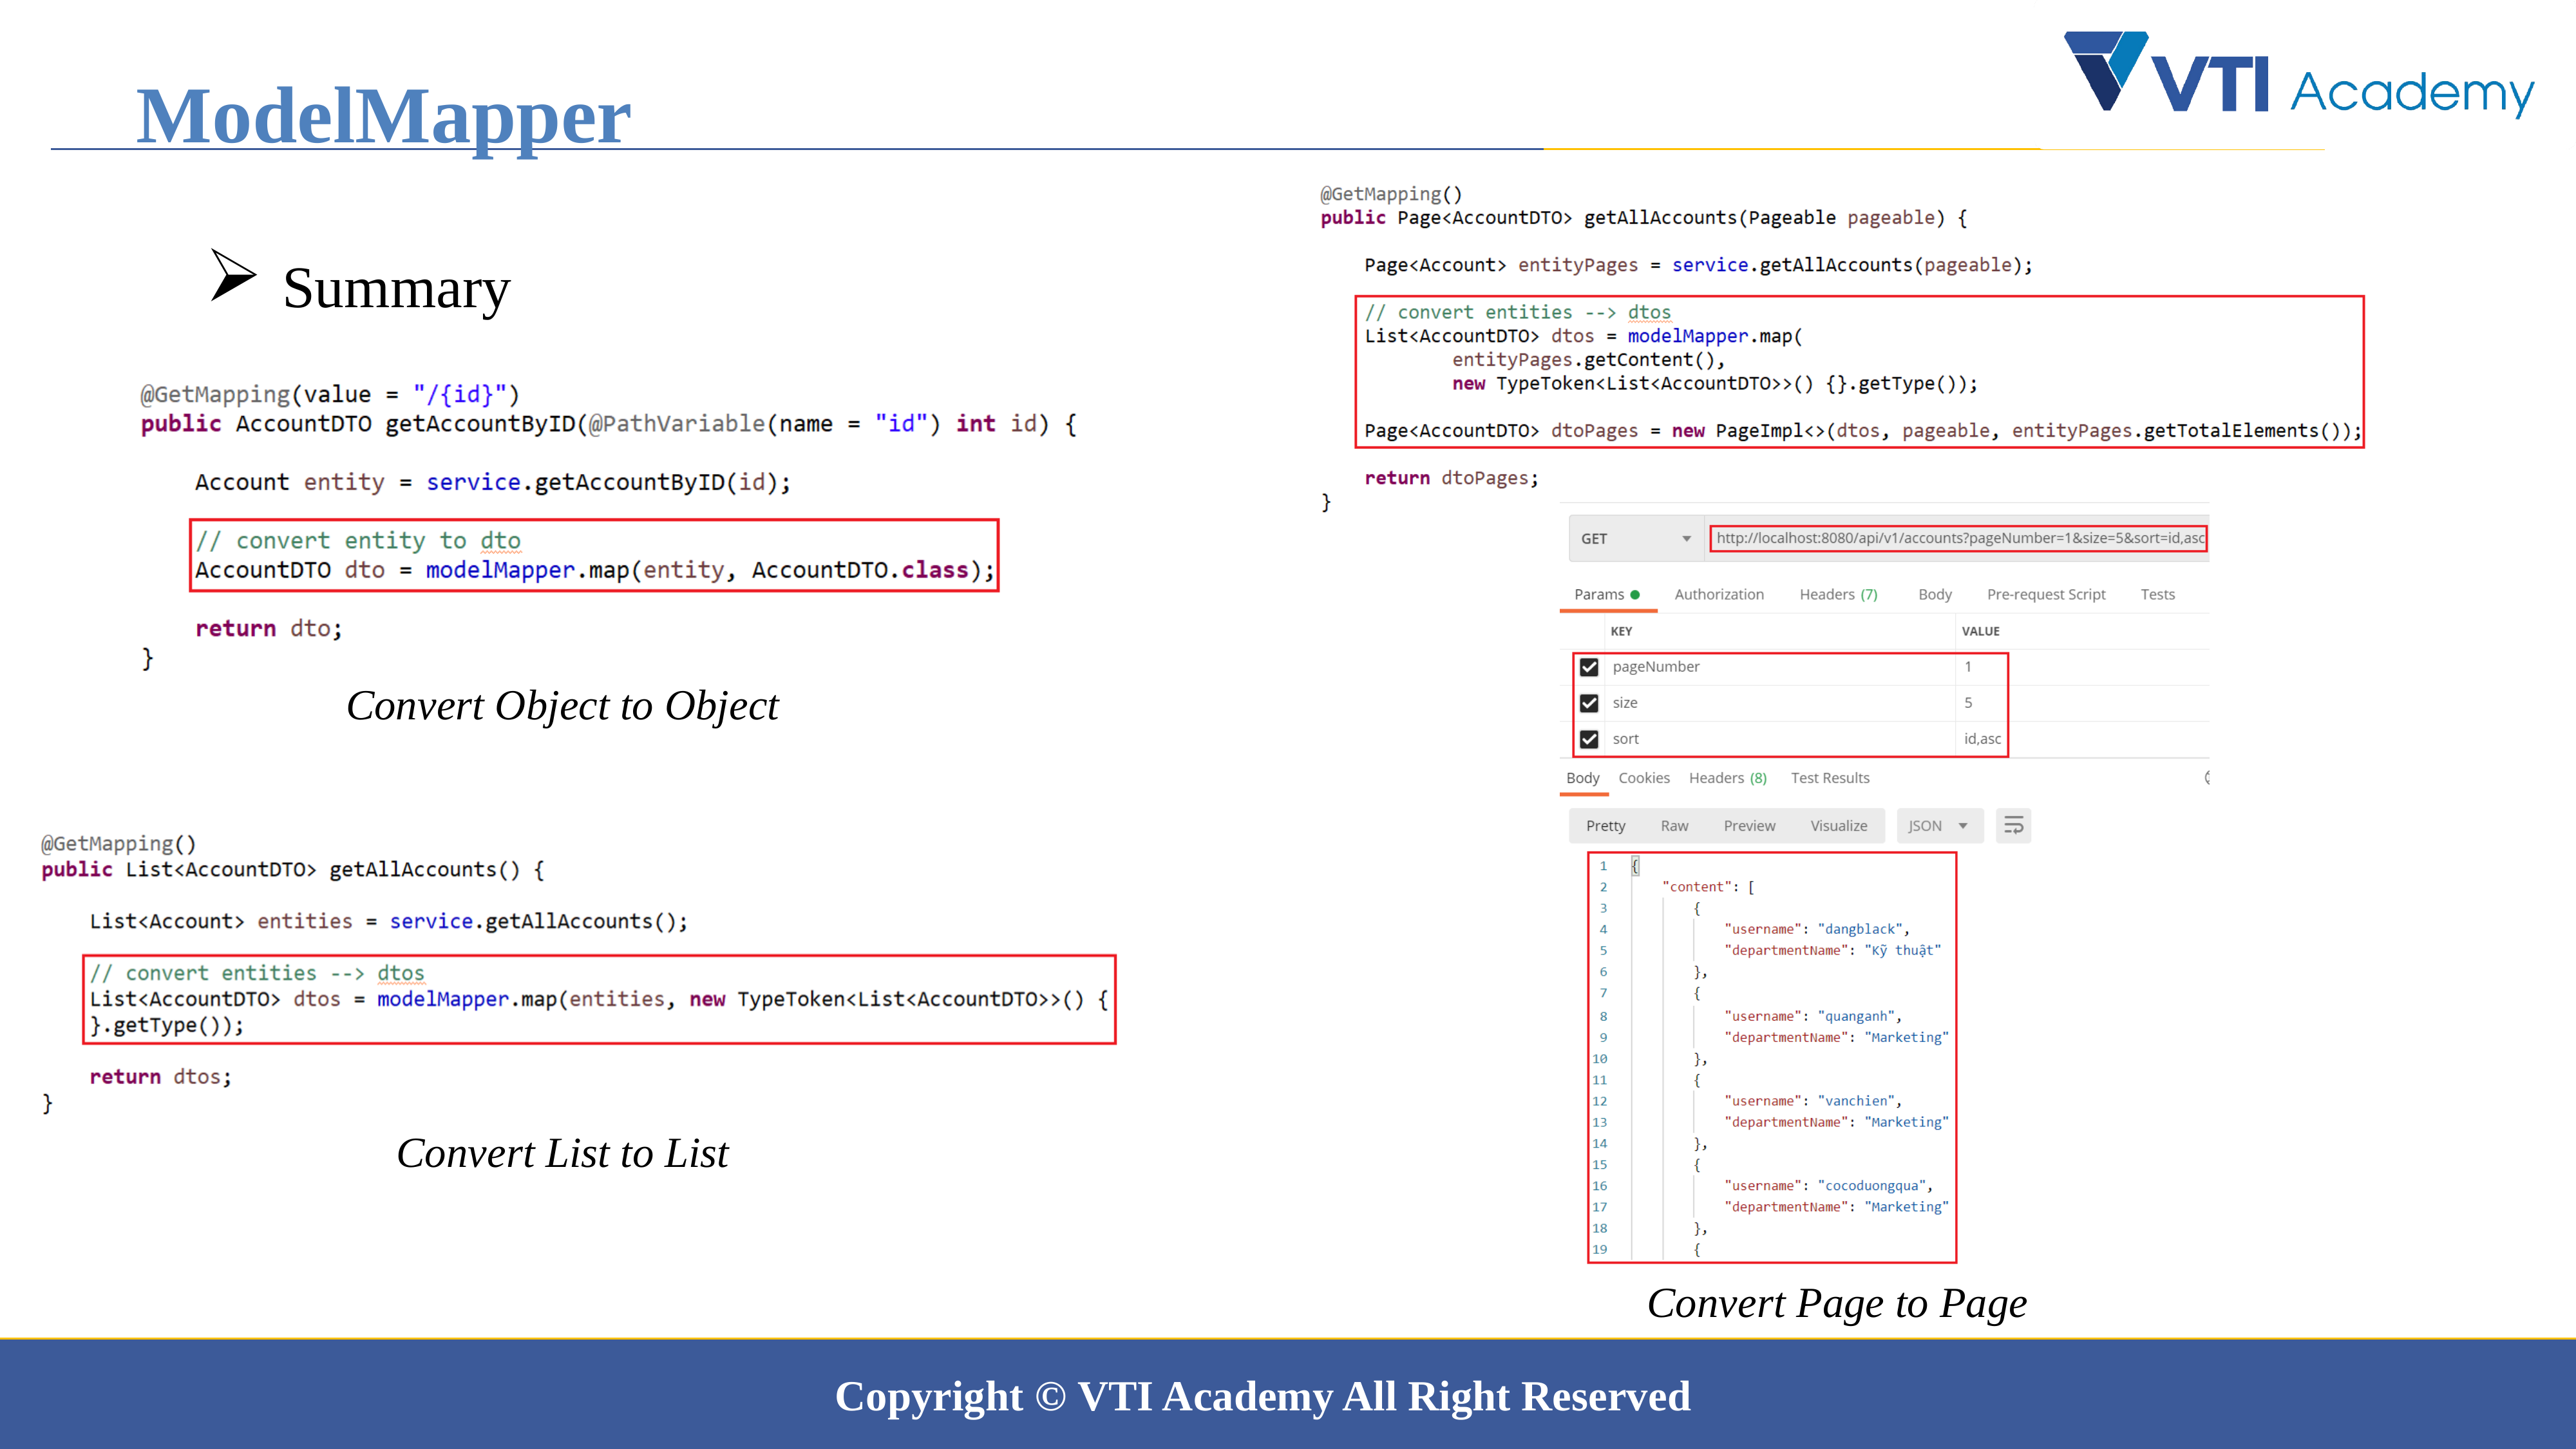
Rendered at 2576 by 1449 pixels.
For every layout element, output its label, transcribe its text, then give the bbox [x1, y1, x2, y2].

picture [2034, 0, 2576, 149]
text_box Convert Object to Object [336, 676, 790, 734]
picture [1310, 178, 2366, 1269]
text_box ModelMapper [126, 60, 1709, 161]
picture [133, 374, 1079, 676]
text_box Convert List to List [386, 1120, 739, 1181]
text_box Convert Page to Page [1637, 1269, 2039, 1331]
picture [36, 828, 1122, 1120]
text_box Summary [195, 243, 771, 374]
